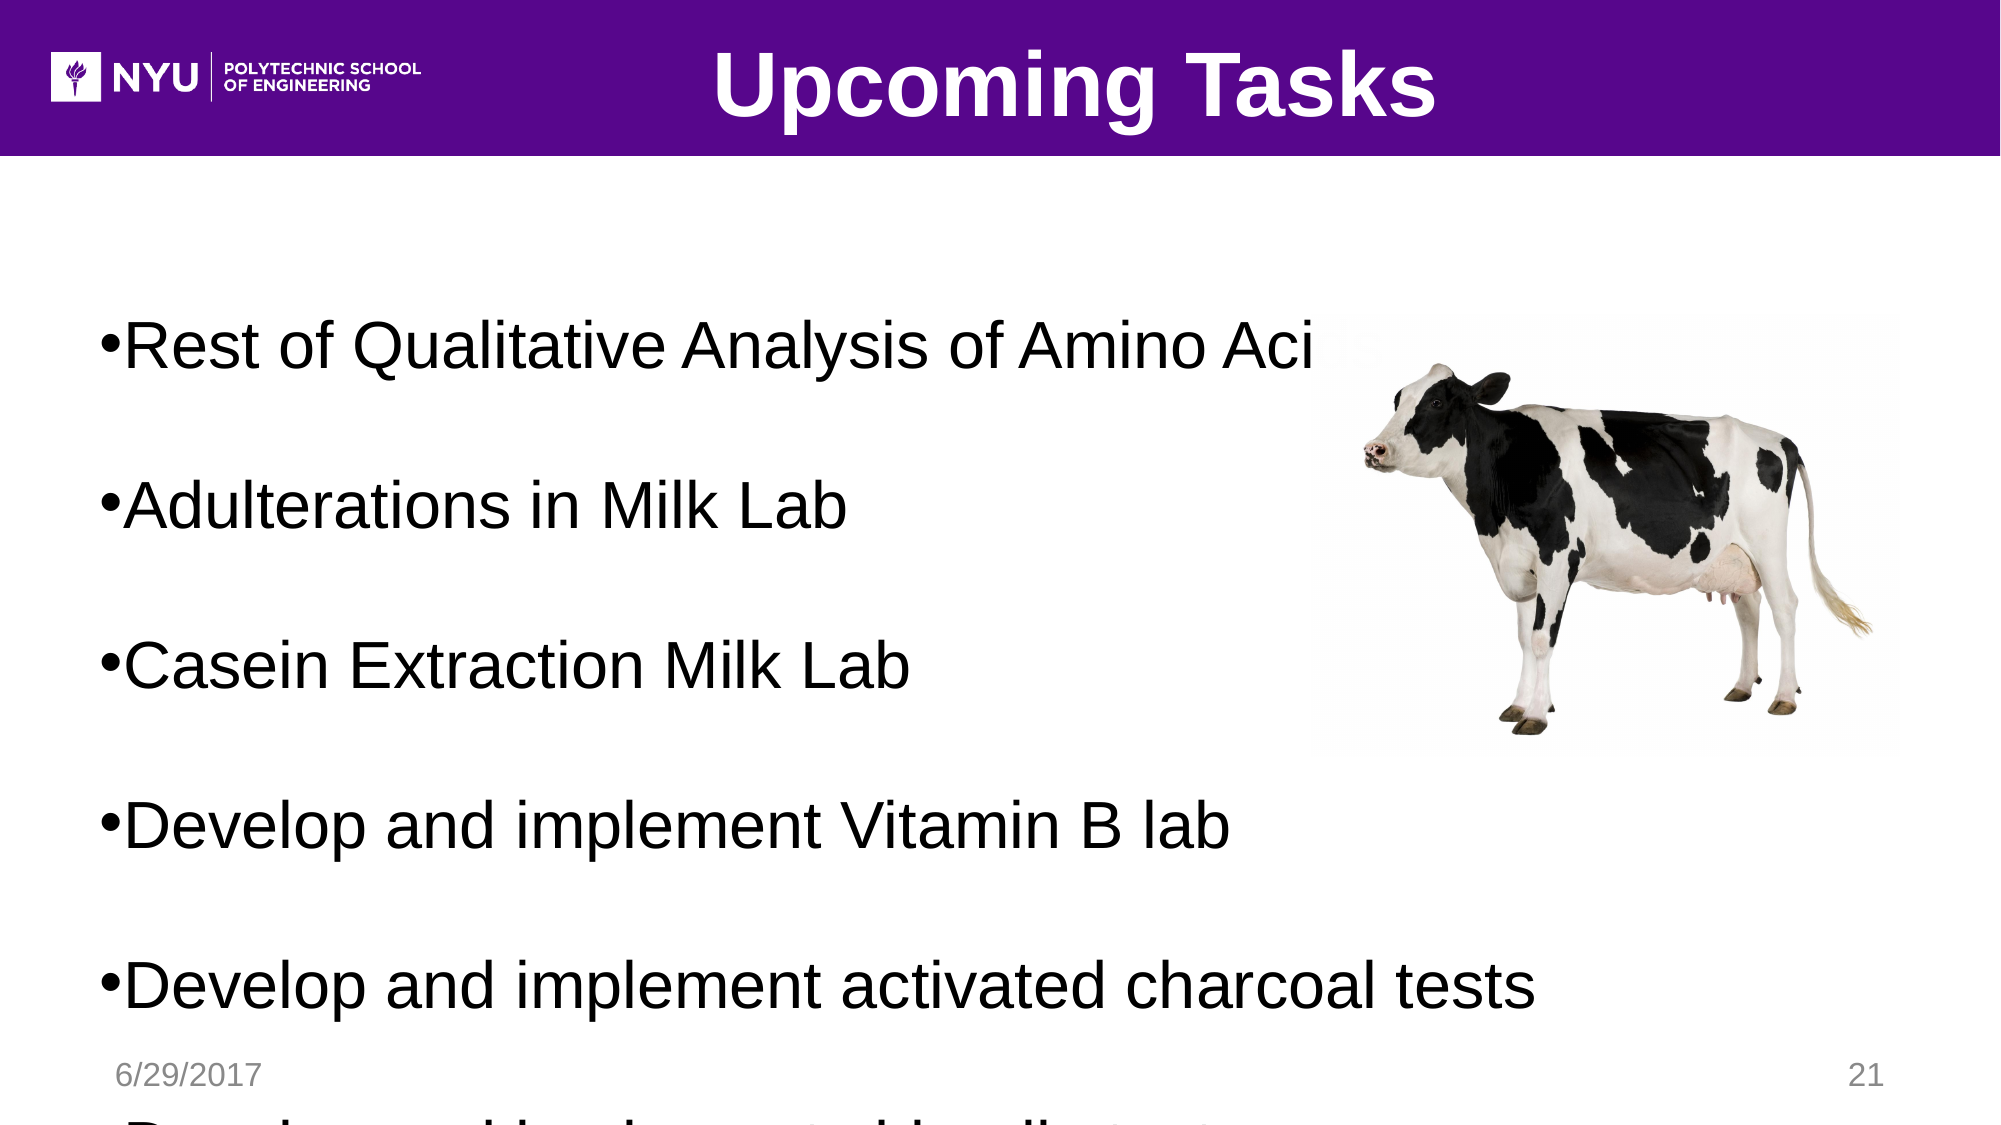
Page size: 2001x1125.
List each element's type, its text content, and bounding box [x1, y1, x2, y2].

list Rest of Qualitative Analysis of Amino Acids Adulterations in Milk Lab Casein Extraction Milk Lab Develop and implement Vitamin B lab Develop and implement activated charcoal tests Develop and implement chlorella tests [99, 221, 1900, 1043]
picture [1311, 314, 1901, 757]
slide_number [99, 1042, 567, 1103]
slide_number ‹#› [1433, 1042, 1900, 1103]
list Upcoming Tasks [566, 24, 1585, 83]
picture [51, 52, 421, 102]
